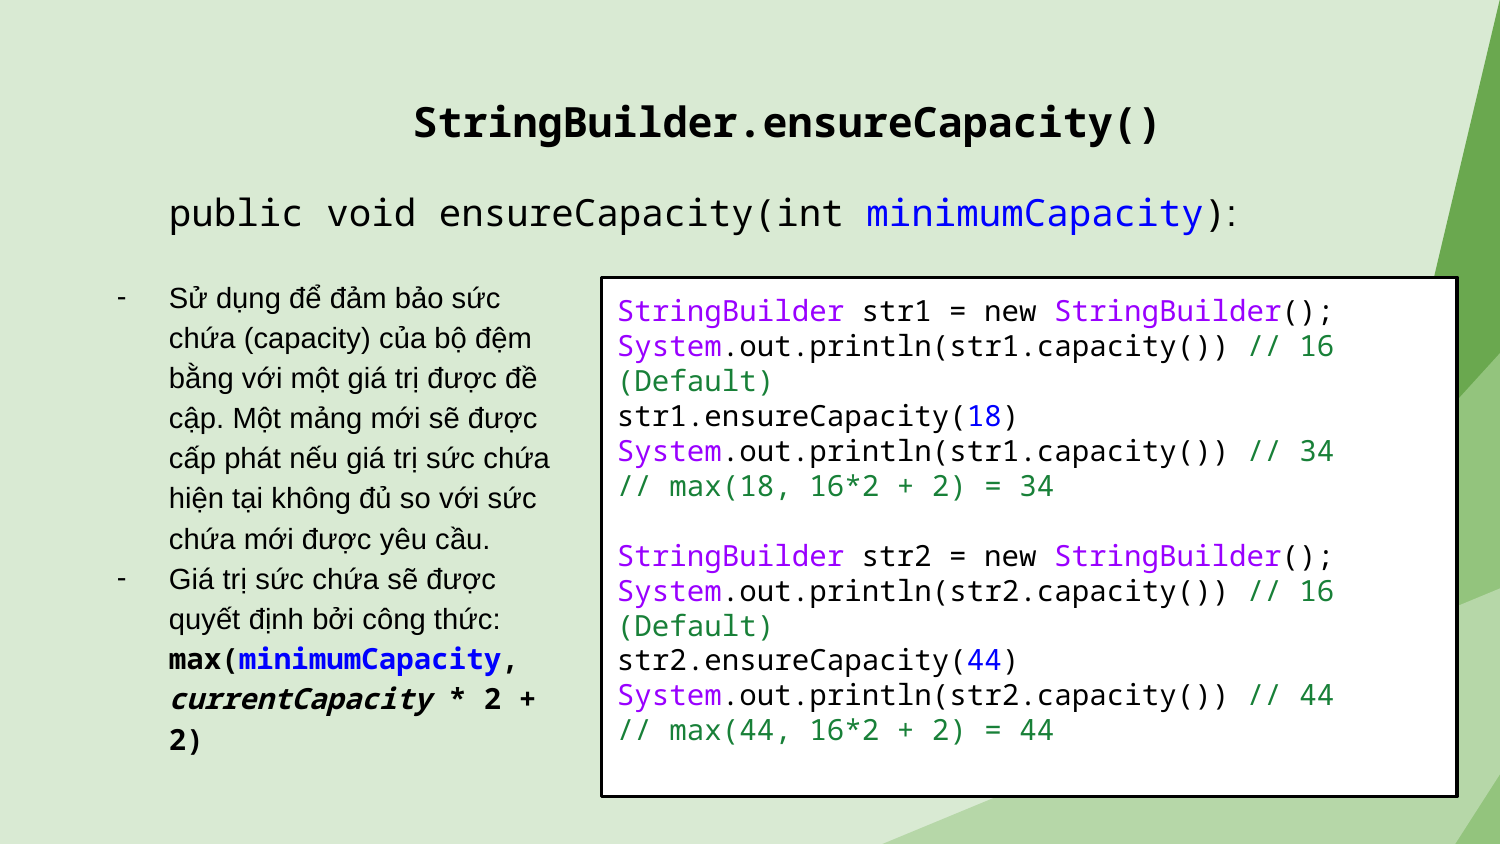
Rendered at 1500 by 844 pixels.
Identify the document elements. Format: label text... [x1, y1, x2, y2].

text_box Sử dụng để đảm bảo sức chứa (capacity) của bộ đệm bằng với một giá trị được đề cập. Một mảng mới sẽ được cấp phát nếu giá trị sức chứa hiện tại không đủ so với sức chứa mới được yêu cầu. Giá trị sức chứa sẽ được quyết định bởi công thức: max(minimumCapacity, currentCapacity * 2 + 2) [78, 258, 572, 771]
text_box StringBuilder str1 = new StringBuilder(); System.out.println(str1.capacity()) // 16 (Default) str1.ensureCapacity(18) System.out.println(str1.capacity()) // 34 // max(18, 16*2 + 2) = 34 StringBuilder str2 = new StringBuilder(); System.out.println(str2.capacity()) // 16 (Default) str2.ensureCapacity(44) System.out.println(str2.capacity()) // 44 // max(44, 16*2 + 2) = 44 [601, 277, 853, 797]
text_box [858, 0, 1500, 844]
list public void ensureCapacity​(int minimumCapacity): [78, 166, 853, 277]
title StringBuilder.ensureCapacity​() [51, 72, 853, 167]
